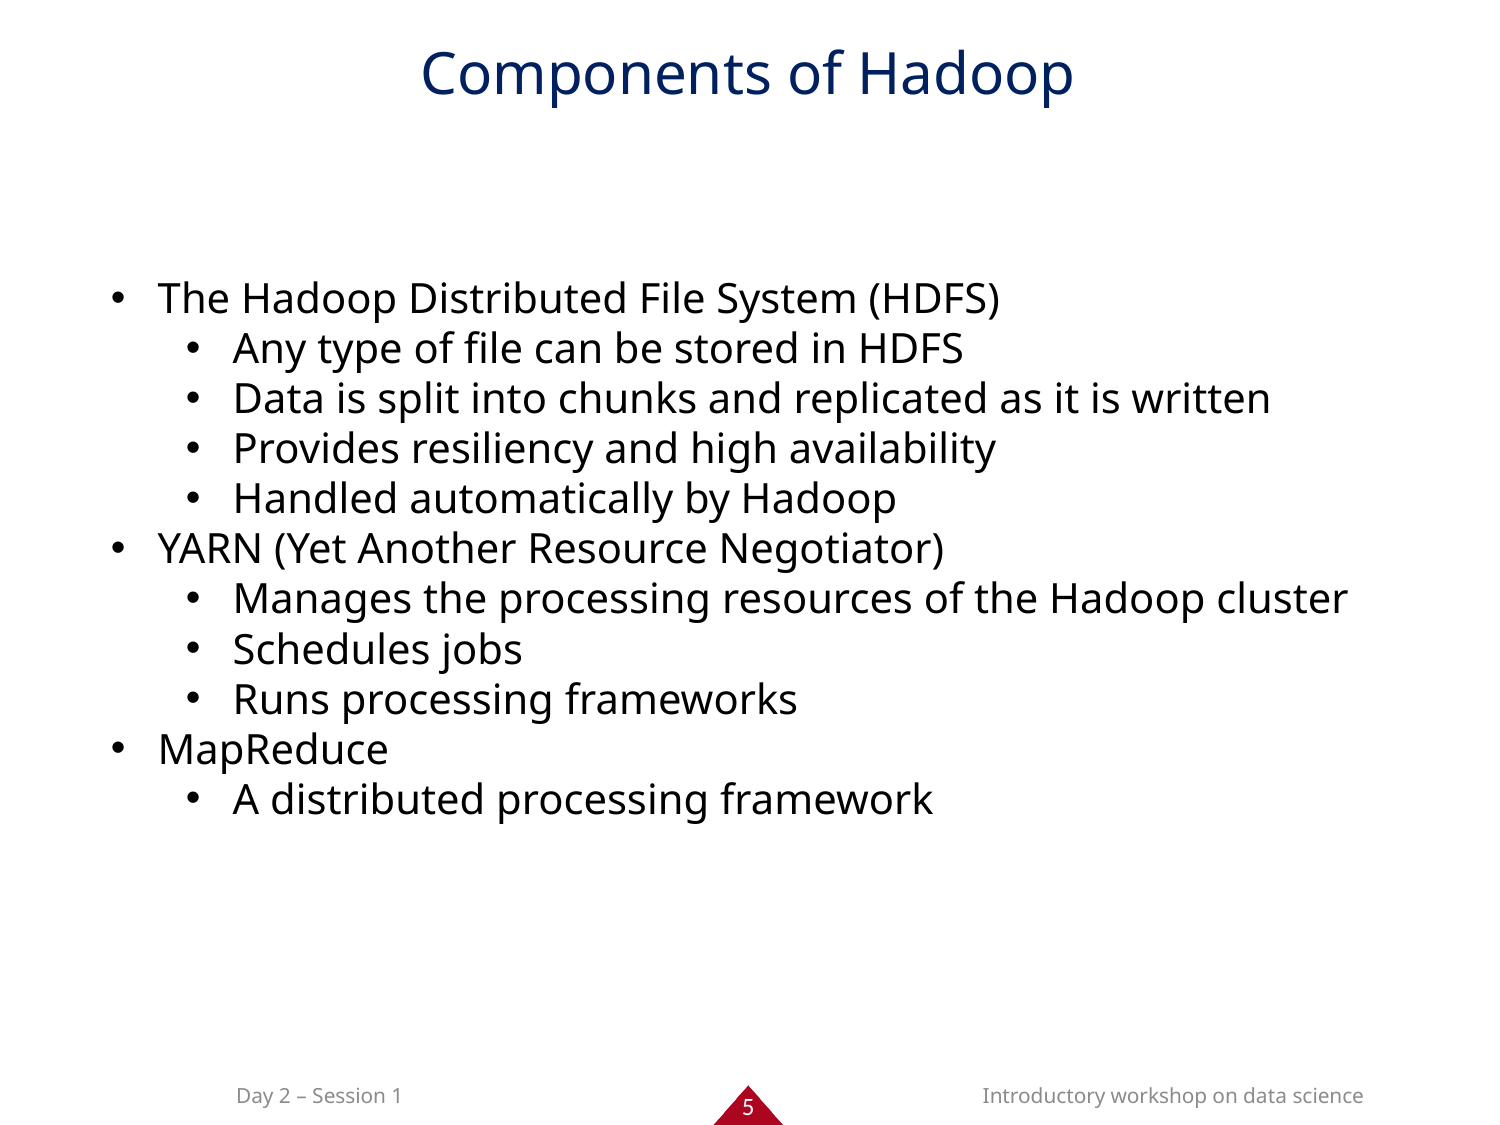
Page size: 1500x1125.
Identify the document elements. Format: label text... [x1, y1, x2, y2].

text_box The Hadoop Distributed File System (HDFS) Any type of file can be stored in HDFS Data is split into chunks and replicated as it is written Provides resiliency and high availability Handled automatically by Hadoop YARN (Yet Another Resource Negotiator) Manages the processing resources of the Hadoop cluster Schedules jobs Runs processing frameworks MapReduce A distributed processing framework [96, 264, 1401, 830]
text_box Components of Hadoop [204, 28, 1292, 114]
slide_number 5 [715, 1075, 781, 1125]
